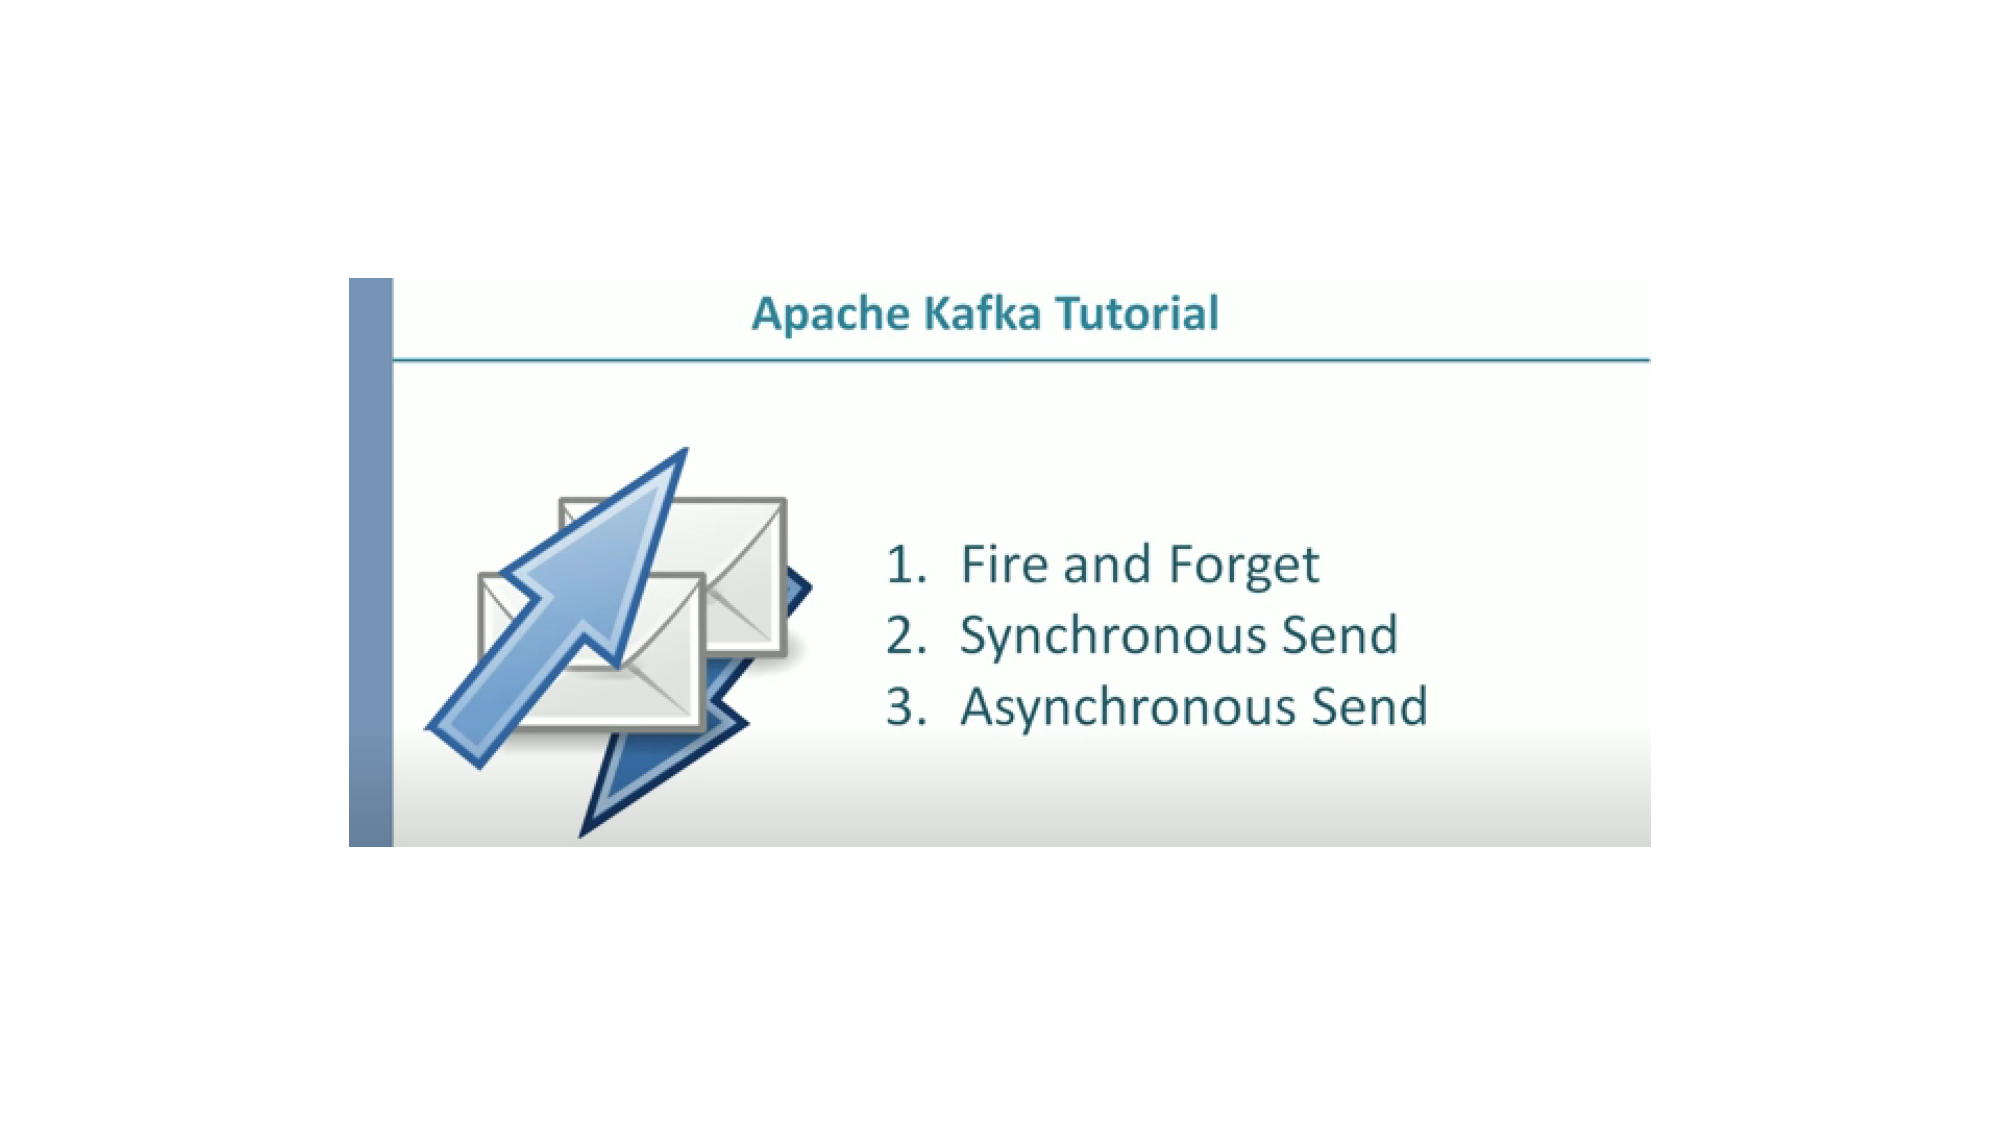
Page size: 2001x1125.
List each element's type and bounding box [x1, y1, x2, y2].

picture [349, 278, 1651, 847]
